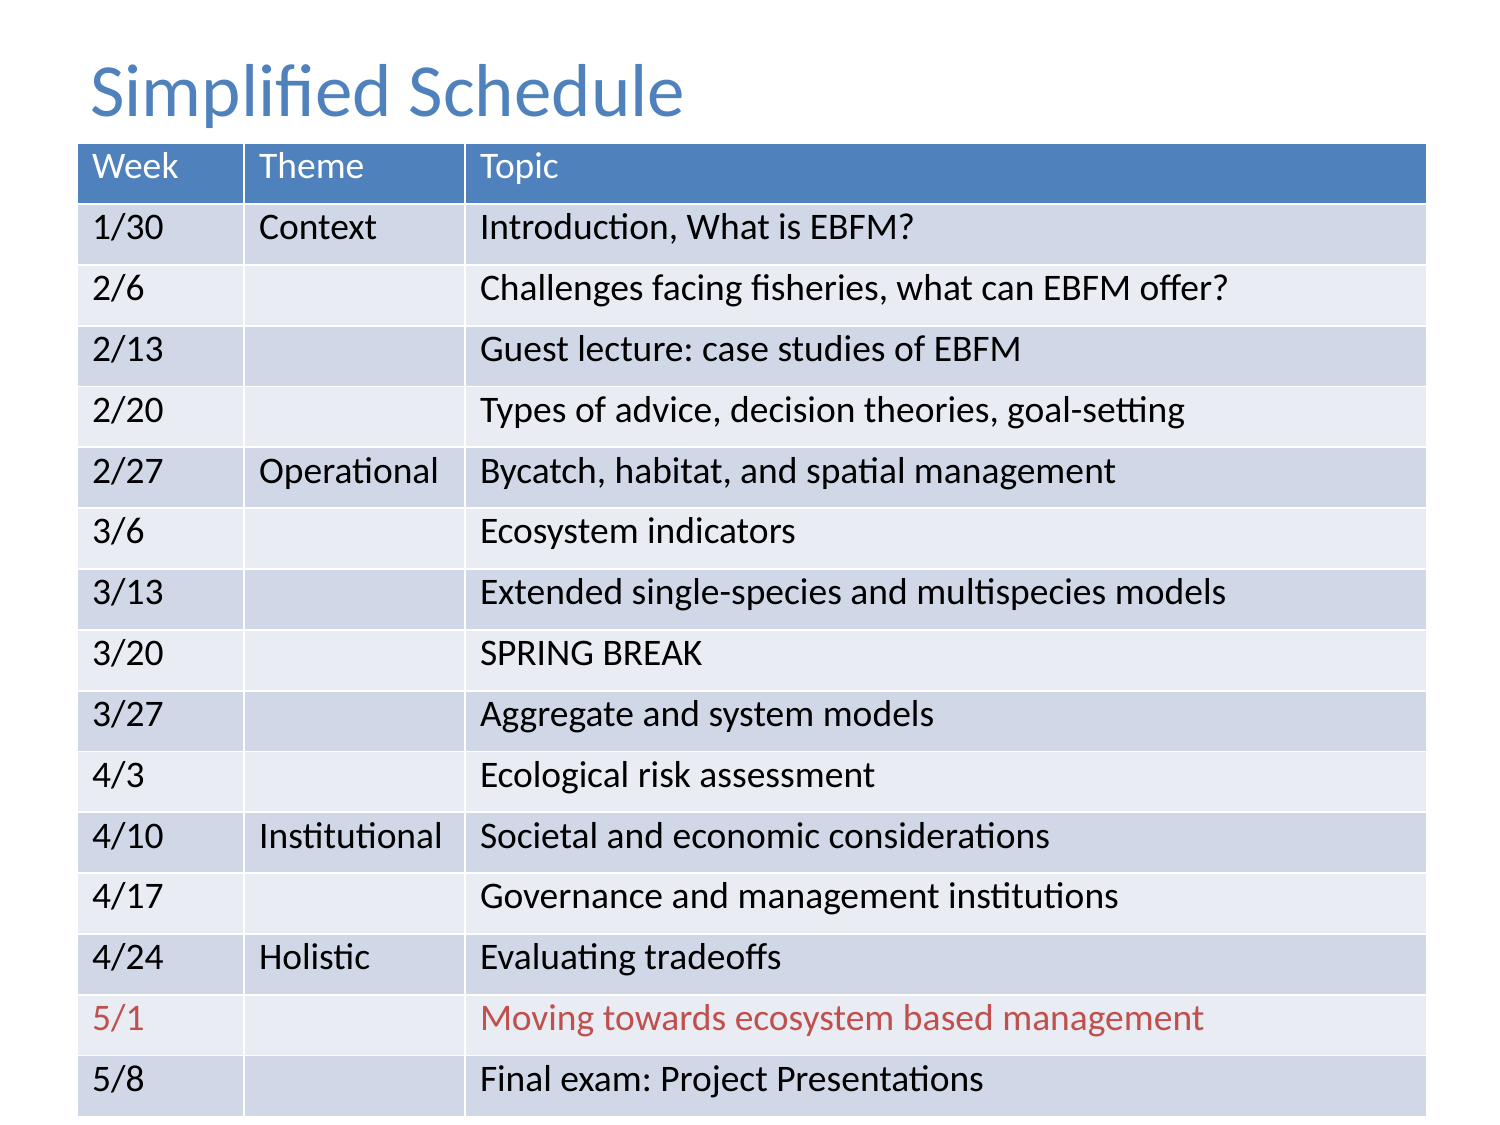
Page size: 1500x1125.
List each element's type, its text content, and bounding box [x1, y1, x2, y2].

table_cell Types of advice, decision theories, goal-setting [466, 387, 1426, 446]
table_cell 5/1 [78, 996, 243, 1055]
table_header Topic [466, 144, 1426, 203]
table_cell 3/20 [78, 631, 243, 690]
table_cell [245, 692, 464, 751]
table_header Theme [245, 144, 464, 203]
table_cell [245, 874, 464, 933]
table_cell Aggregate and system models [466, 692, 1426, 751]
table_cell 2/27 [78, 448, 243, 507]
table_cell Moving towards ecosystem based management [466, 996, 1426, 1055]
table_cell Ecosystem indicators [466, 509, 1426, 568]
table_cell Guest lecture: case studies of EBFM [466, 327, 1426, 386]
table_cell Challenges facing fisheries, what can EBFM offer? [466, 266, 1426, 325]
table_cell [245, 327, 464, 386]
title Simplified Schedule [75, 30, 1425, 144]
table_header Week [78, 144, 243, 203]
table_cell 1/30 [78, 205, 243, 264]
table_cell 2/20 [78, 387, 243, 446]
table_cell 4/24 [78, 935, 243, 994]
table_cell [245, 1056, 464, 1116]
table_cell Institutional [245, 813, 464, 872]
table_cell [245, 631, 464, 690]
table_cell 4/10 [78, 813, 243, 872]
table_cell Operational [245, 448, 464, 507]
table_cell 5/8 [78, 1056, 243, 1116]
table_cell 3/27 [78, 692, 243, 751]
table_cell 3/13 [78, 570, 243, 629]
table_cell Final exam: Project Presentations [466, 1056, 1426, 1116]
table_cell [245, 387, 464, 446]
table_cell Evaluating tradeoffs [466, 935, 1426, 994]
table_cell [245, 509, 464, 568]
table_cell Introduction, What is EBFM? [466, 205, 1426, 264]
table_cell Extended single-species and multispecies models [466, 570, 1426, 629]
table_cell [245, 570, 464, 629]
table_cell 2/6 [78, 266, 243, 325]
table_cell 2/13 [78, 327, 243, 386]
table_cell Context [245, 205, 464, 264]
table_cell [245, 266, 464, 325]
table_cell 4/3 [78, 752, 243, 811]
table_cell 4/17 [78, 874, 243, 933]
table_cell Ecological risk assessment [466, 752, 1426, 811]
table_cell [245, 996, 464, 1055]
table_cell SPRING BREAK [466, 631, 1426, 690]
table_cell Bycatch, habitat, and spatial management [466, 448, 1426, 507]
table_cell Societal and economic considerations [466, 813, 1426, 872]
table_cell [245, 752, 464, 811]
table_cell Governance and management institutions [466, 874, 1426, 933]
table_cell Holistic [245, 935, 464, 994]
table_cell 3/6 [78, 509, 243, 568]
